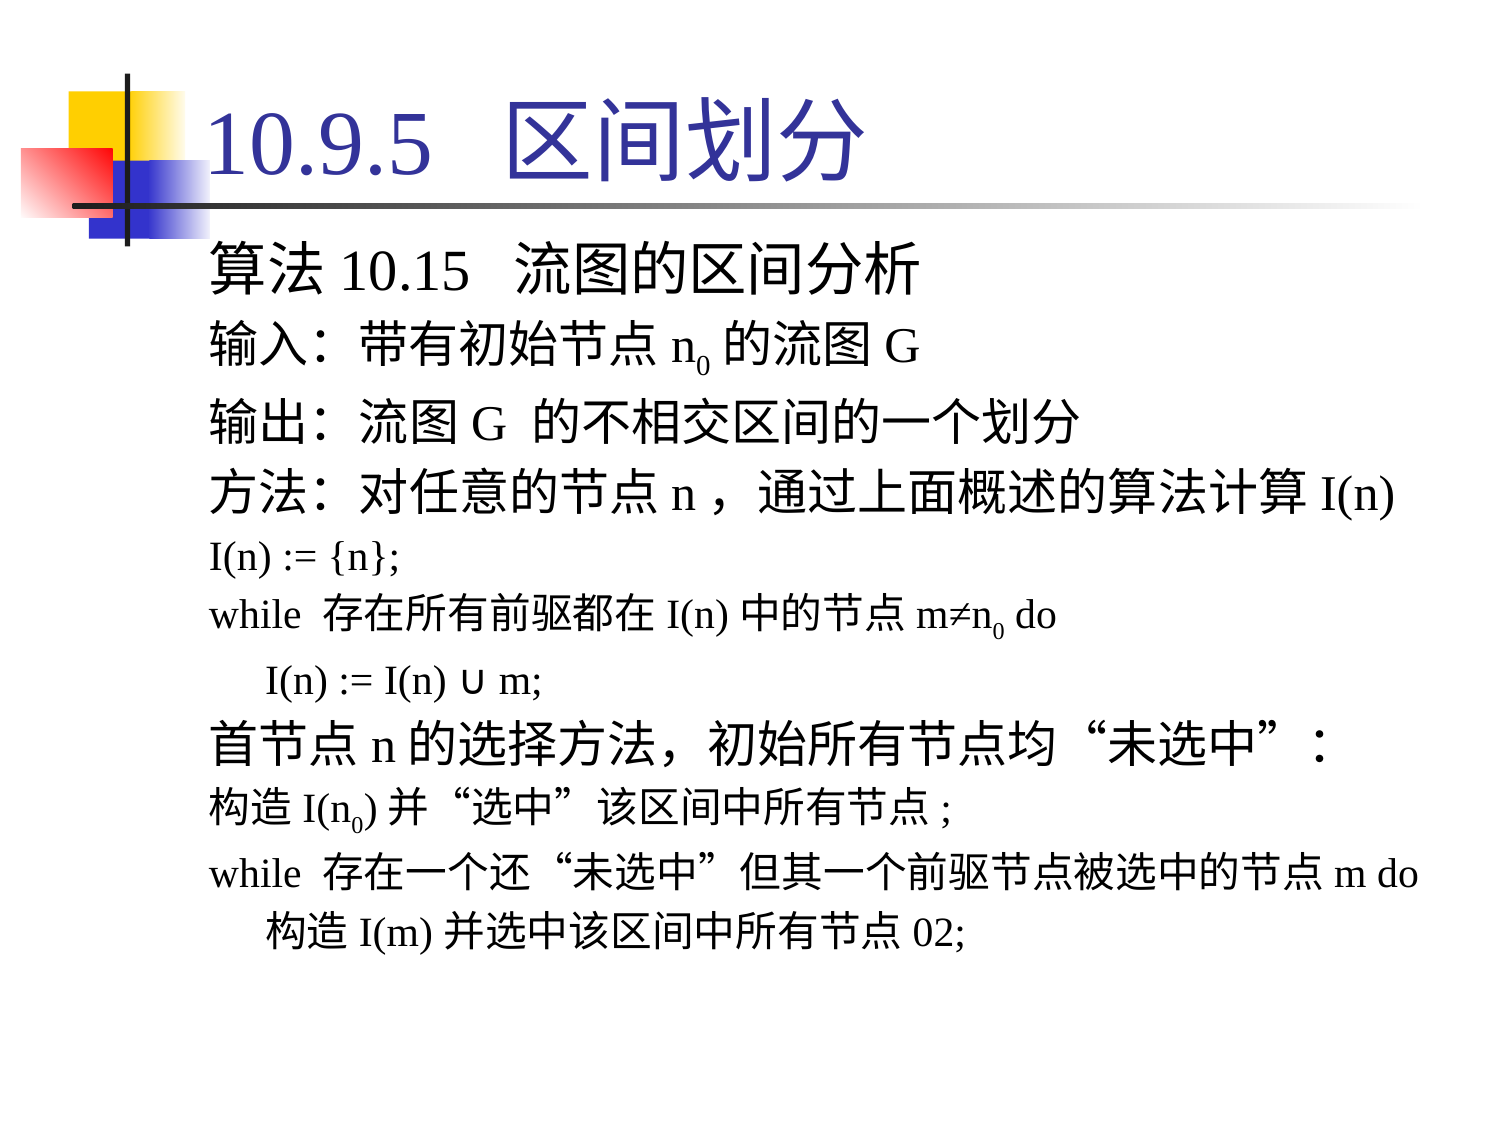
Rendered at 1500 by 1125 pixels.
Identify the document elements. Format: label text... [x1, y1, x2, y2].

title 10.9.5 区间划分 [188, 12, 1468, 200]
list 算法10.15 流图的区间分析 输入：带有初始节点n0的流图G 输出：流图G 的不相交区间的一个划分 方法：对任意的节点n，通过上面概述的算法计算I(n) I(n) := {n}; while 存在所有前驱都在I(n)中的节点m≠n0 do I(n) := I(n) ∪ m; 首节点n的选择方法，初始所有节点均“未选中”： 构造I(n0)并“选中”该区间中所有节点; while 存在一个还“未选中”但其一个前驱节点被选中的节点m do 构造I(m)并选中该区间中所有节点02; [193, 224, 1469, 1000]
